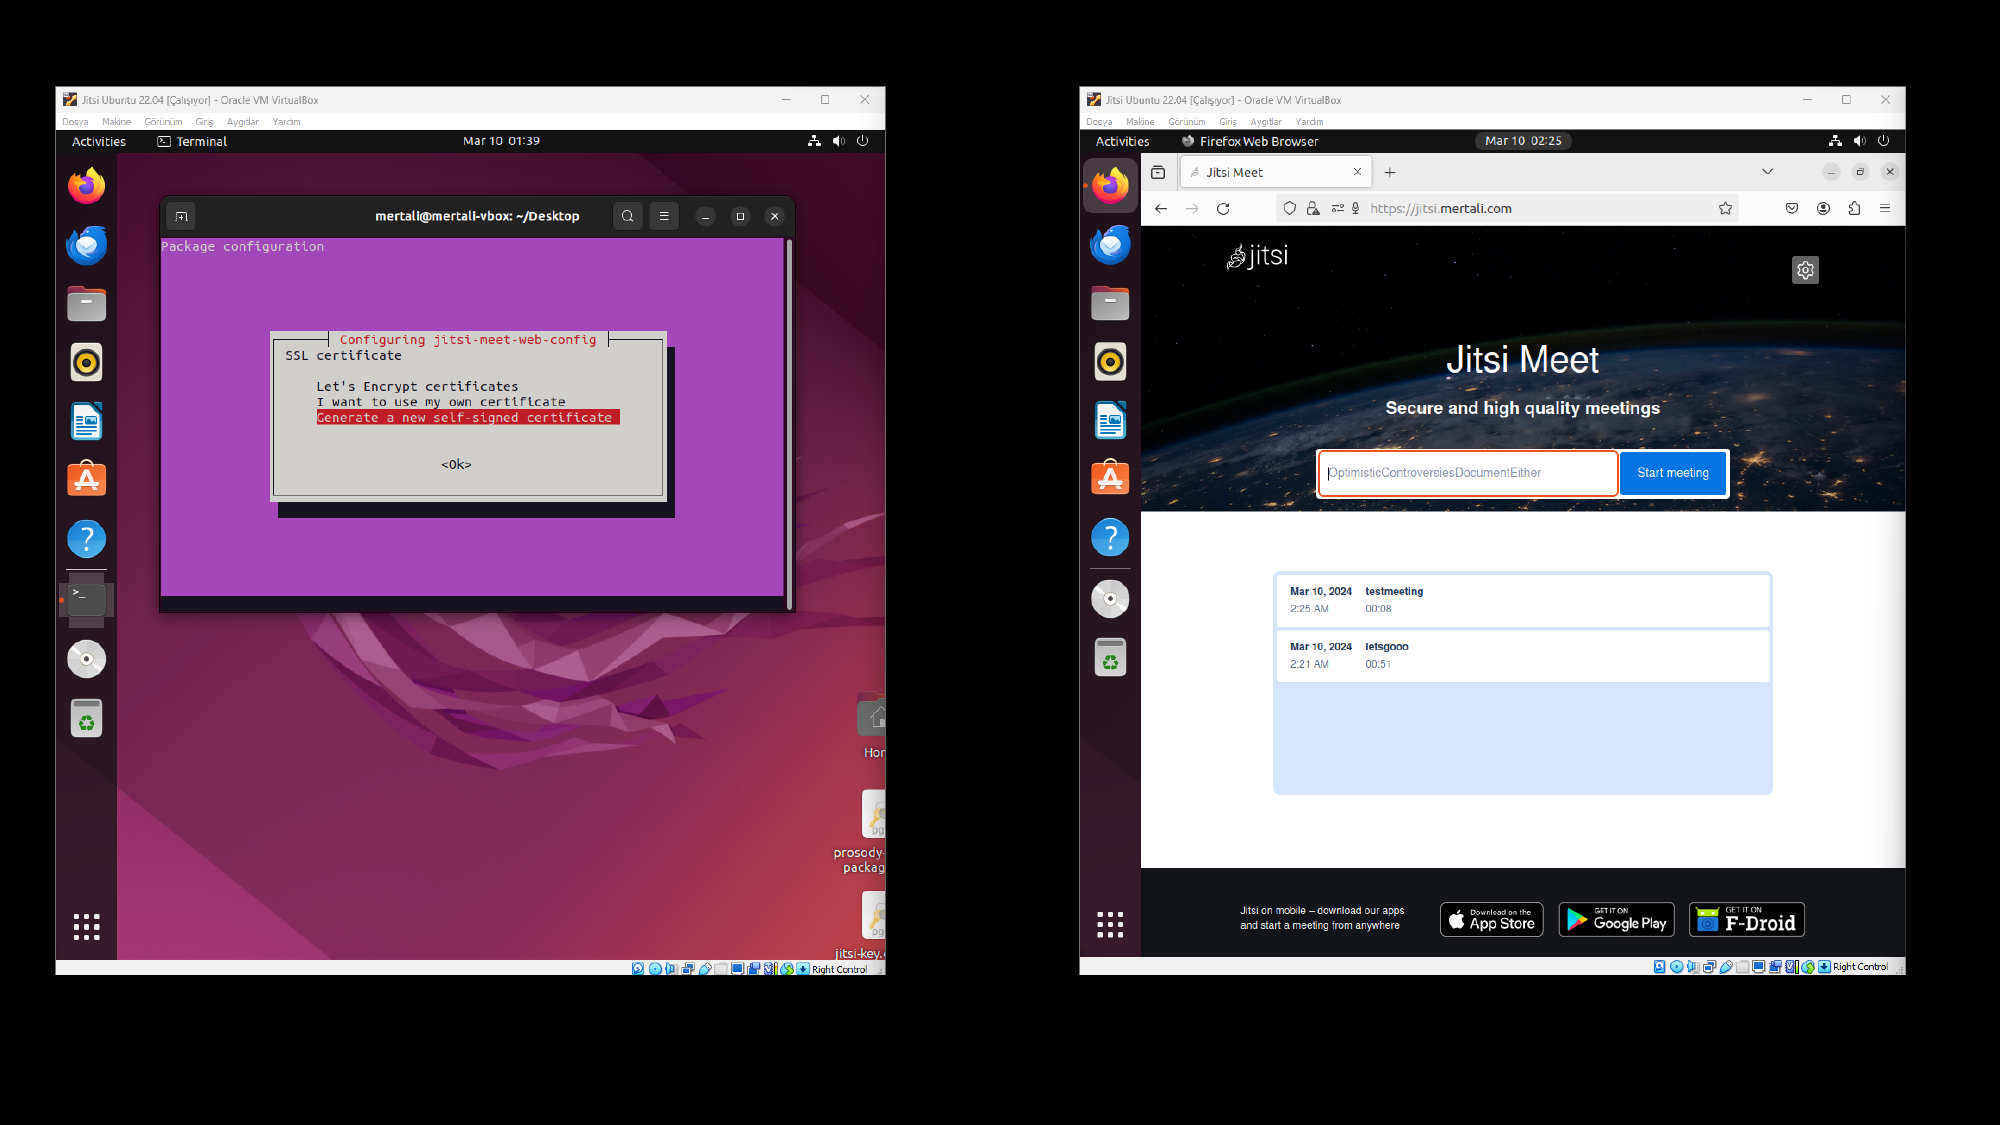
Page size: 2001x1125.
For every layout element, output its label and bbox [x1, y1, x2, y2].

list [55, 87, 886, 975]
picture [1079, 86, 1906, 975]
